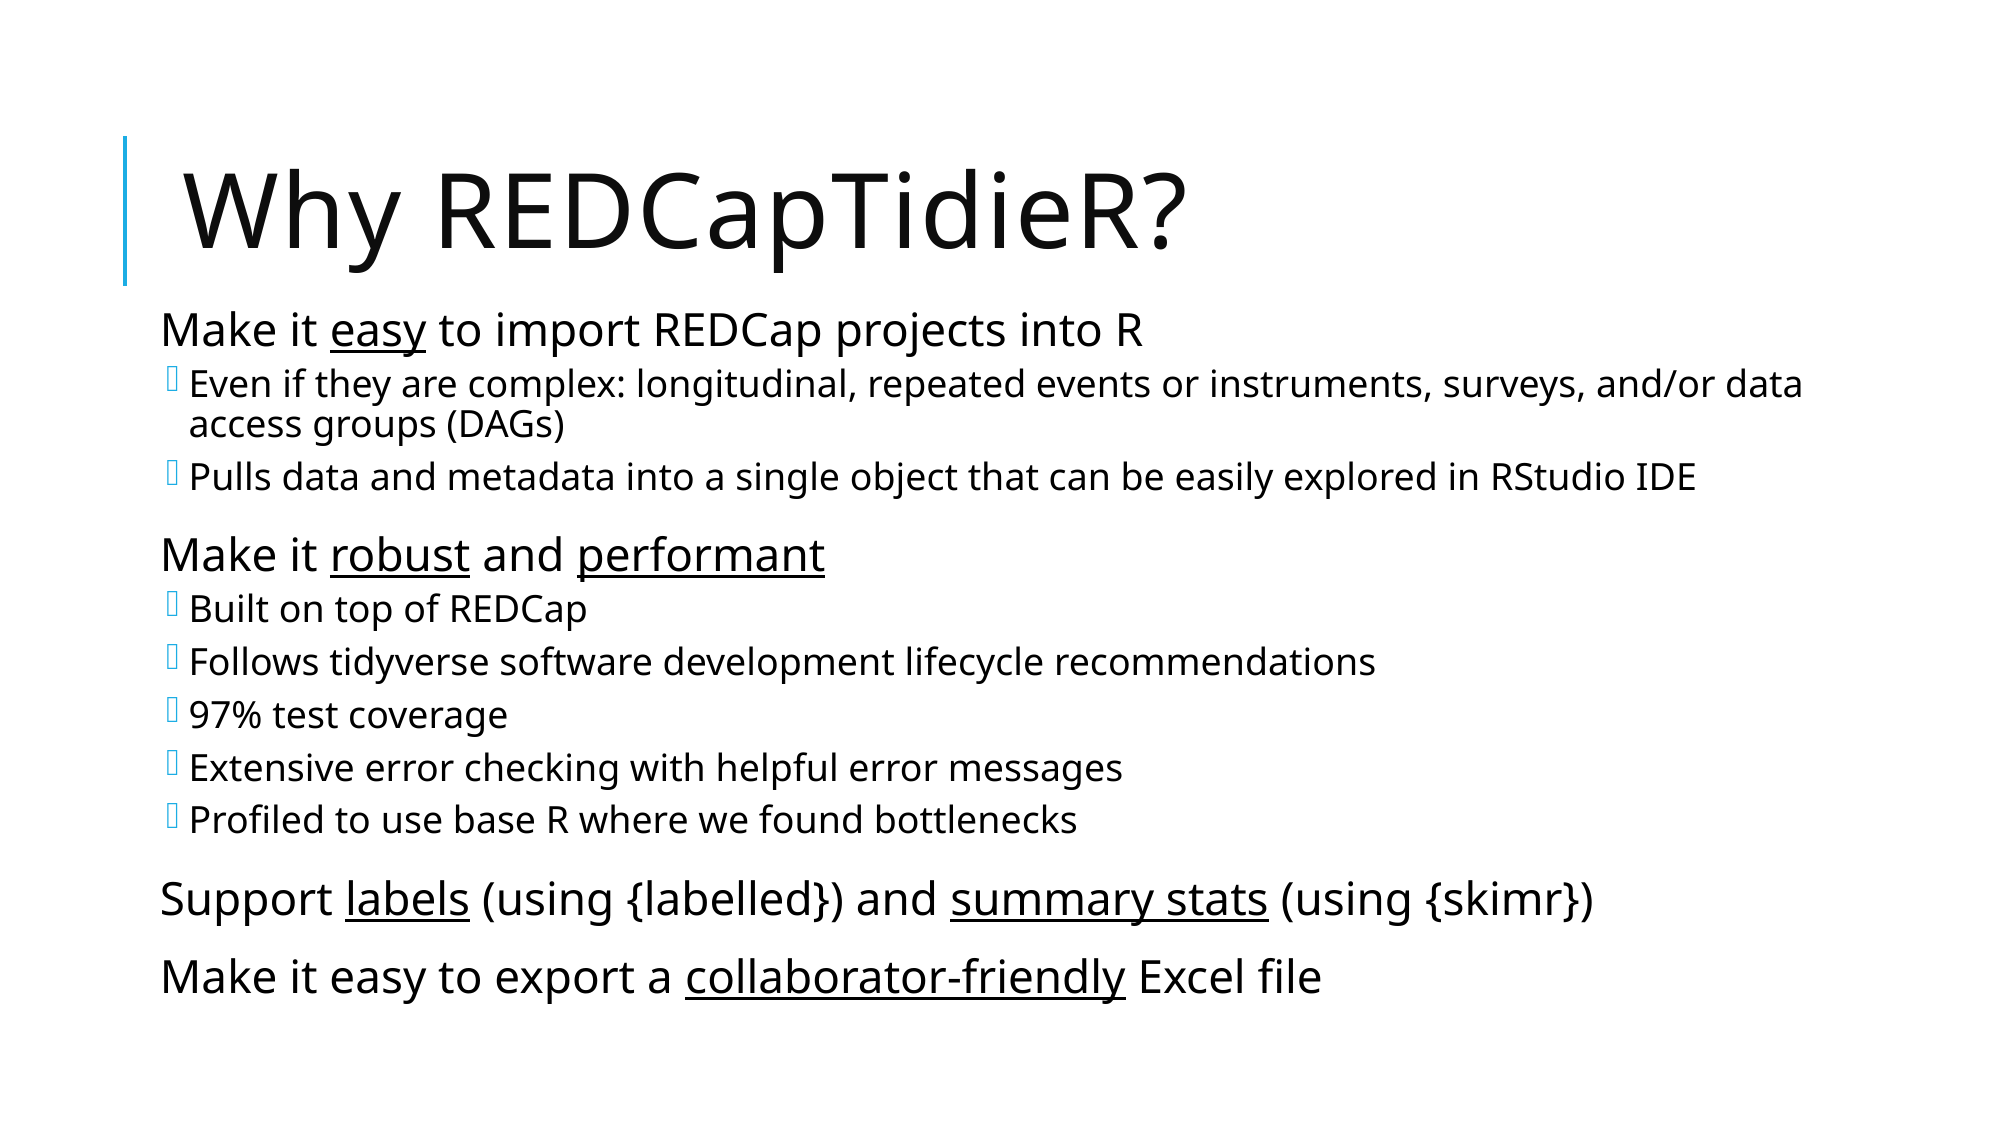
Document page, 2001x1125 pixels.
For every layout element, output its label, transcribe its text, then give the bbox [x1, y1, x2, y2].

title Why REDCapTidieR? [168, 96, 1763, 299]
list Make it easy to import REDCap projects into R Even if they are complex: longitudinal, repeated events or instruments, surveys, and/or data access groups (DAGs) Pulls data and metadata into a single object that can be easily explored in RStudio IDE Make it robust and performant Built on top of REDCap Follows tidyverse software development lifecycle recommendations 97% test coverage Extensive error checking with helpful error messages Profiled to use base R where we found bottlenecks Support labels (using {labelled}) and summary stats (using {skimr}) Make it easy to export a collaborator-friendly Excel file [137, 299, 1863, 1014]
